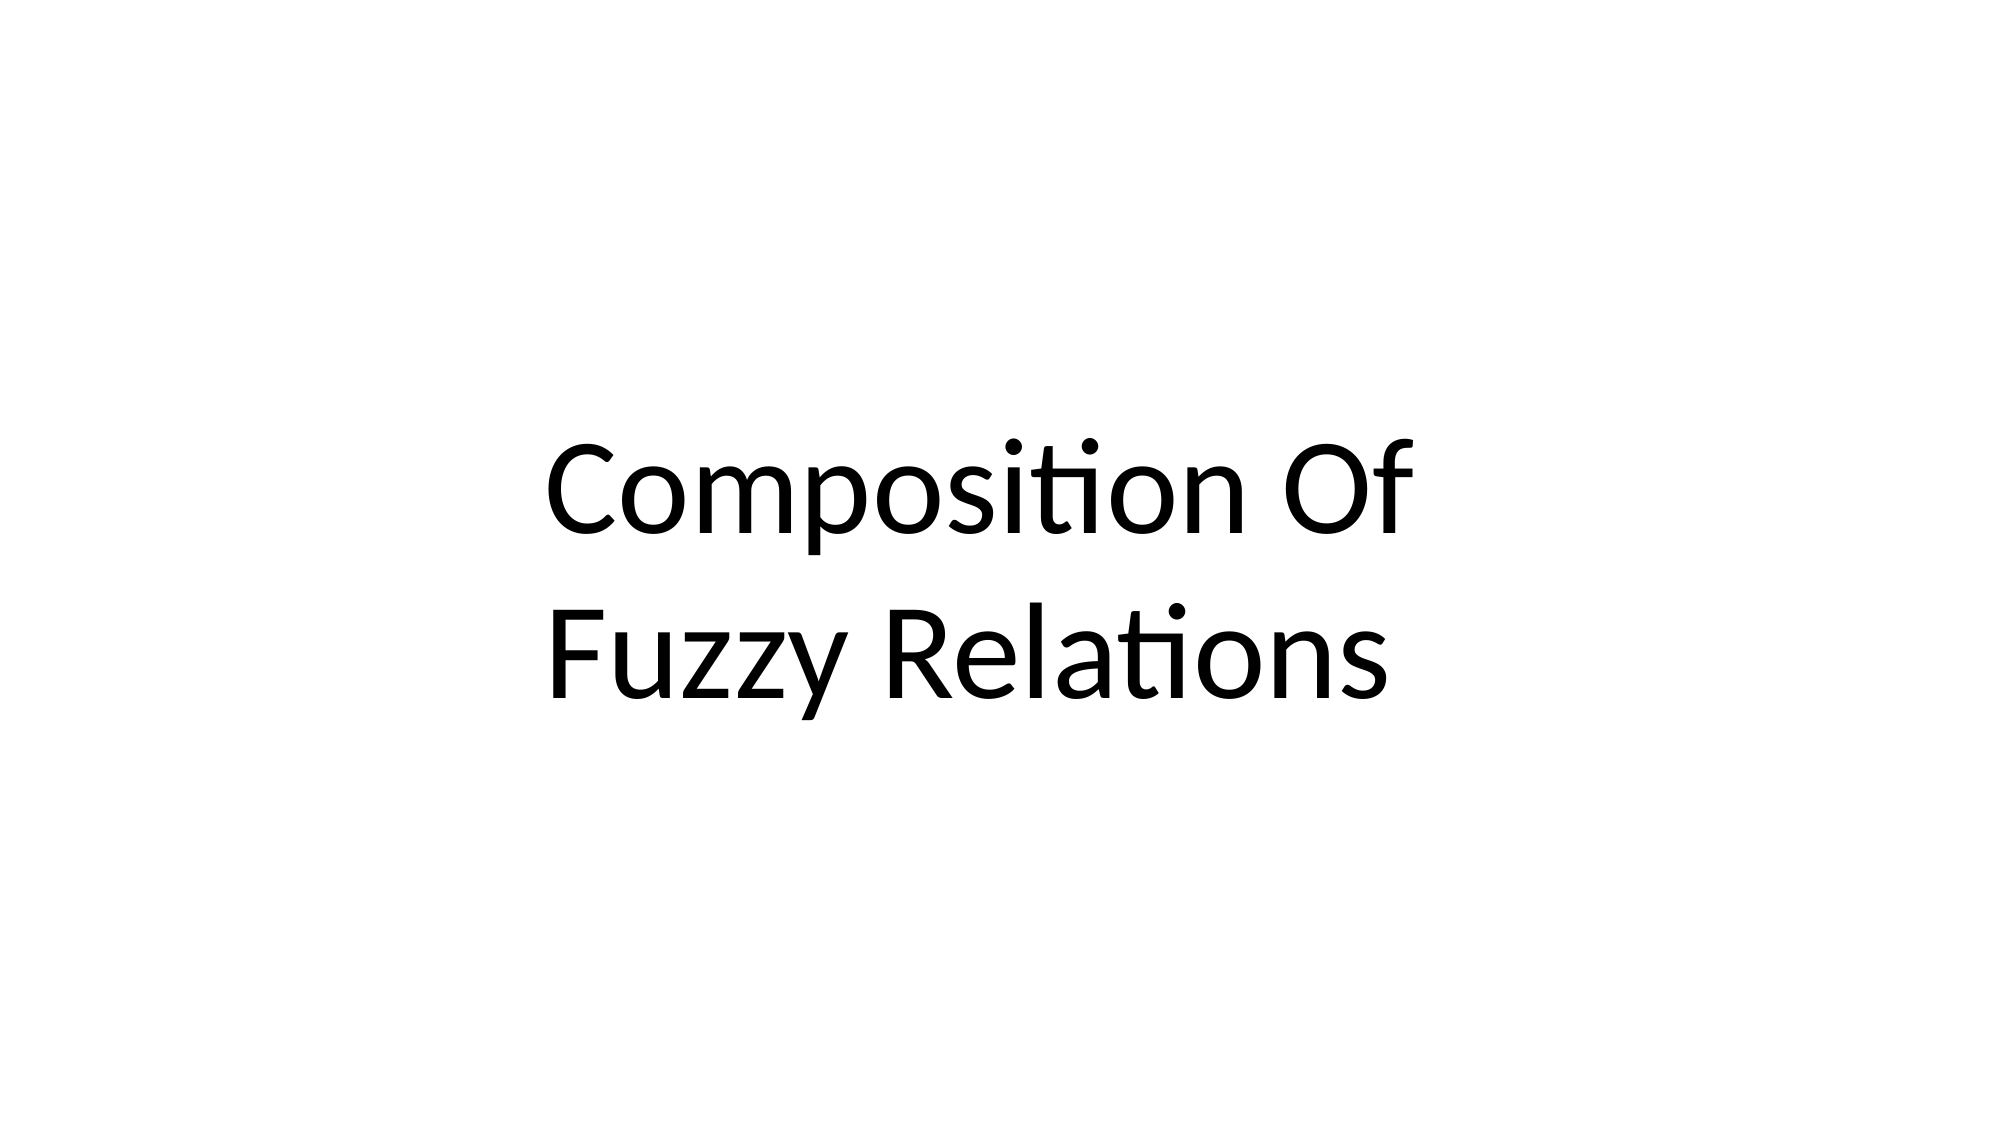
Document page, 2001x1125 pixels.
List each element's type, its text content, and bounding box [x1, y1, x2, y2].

text_box Composition Of Fuzzy Relations [529, 388, 1471, 733]
